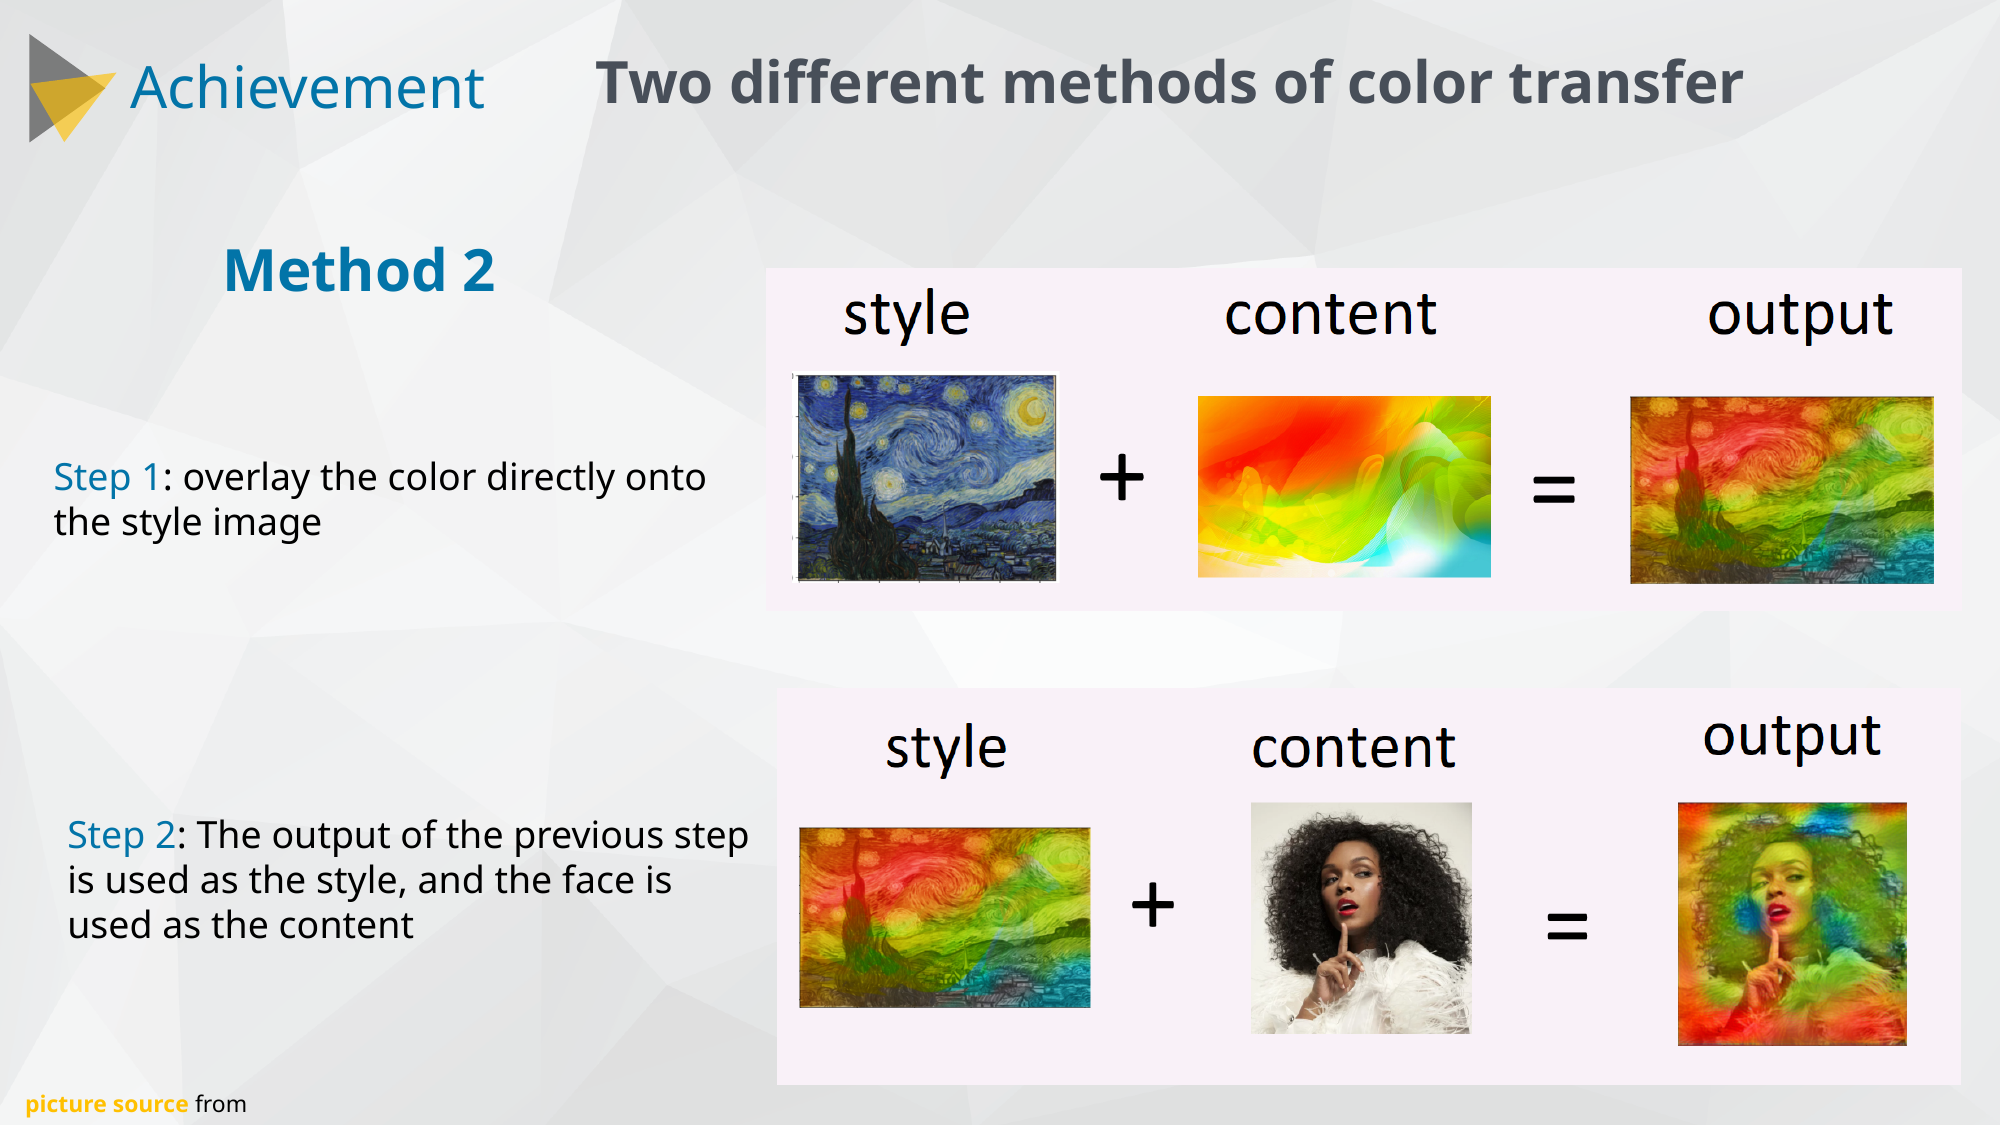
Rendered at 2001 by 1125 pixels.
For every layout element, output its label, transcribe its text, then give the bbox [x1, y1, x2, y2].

text_box picture source from [10, 1073, 930, 1125]
text_box Achievement [116, 43, 652, 128]
text_box Step 2: The output of the previous step is used as the style, and the face is used as the content [52, 803, 771, 954]
picture [0, 0, 2000, 1125]
text_box Step 1: overlay the color directly onto the style image [38, 445, 756, 551]
text_box Method 2 [207, 225, 563, 311]
text_box Two different methods of color transfer [580, 38, 2000, 123]
